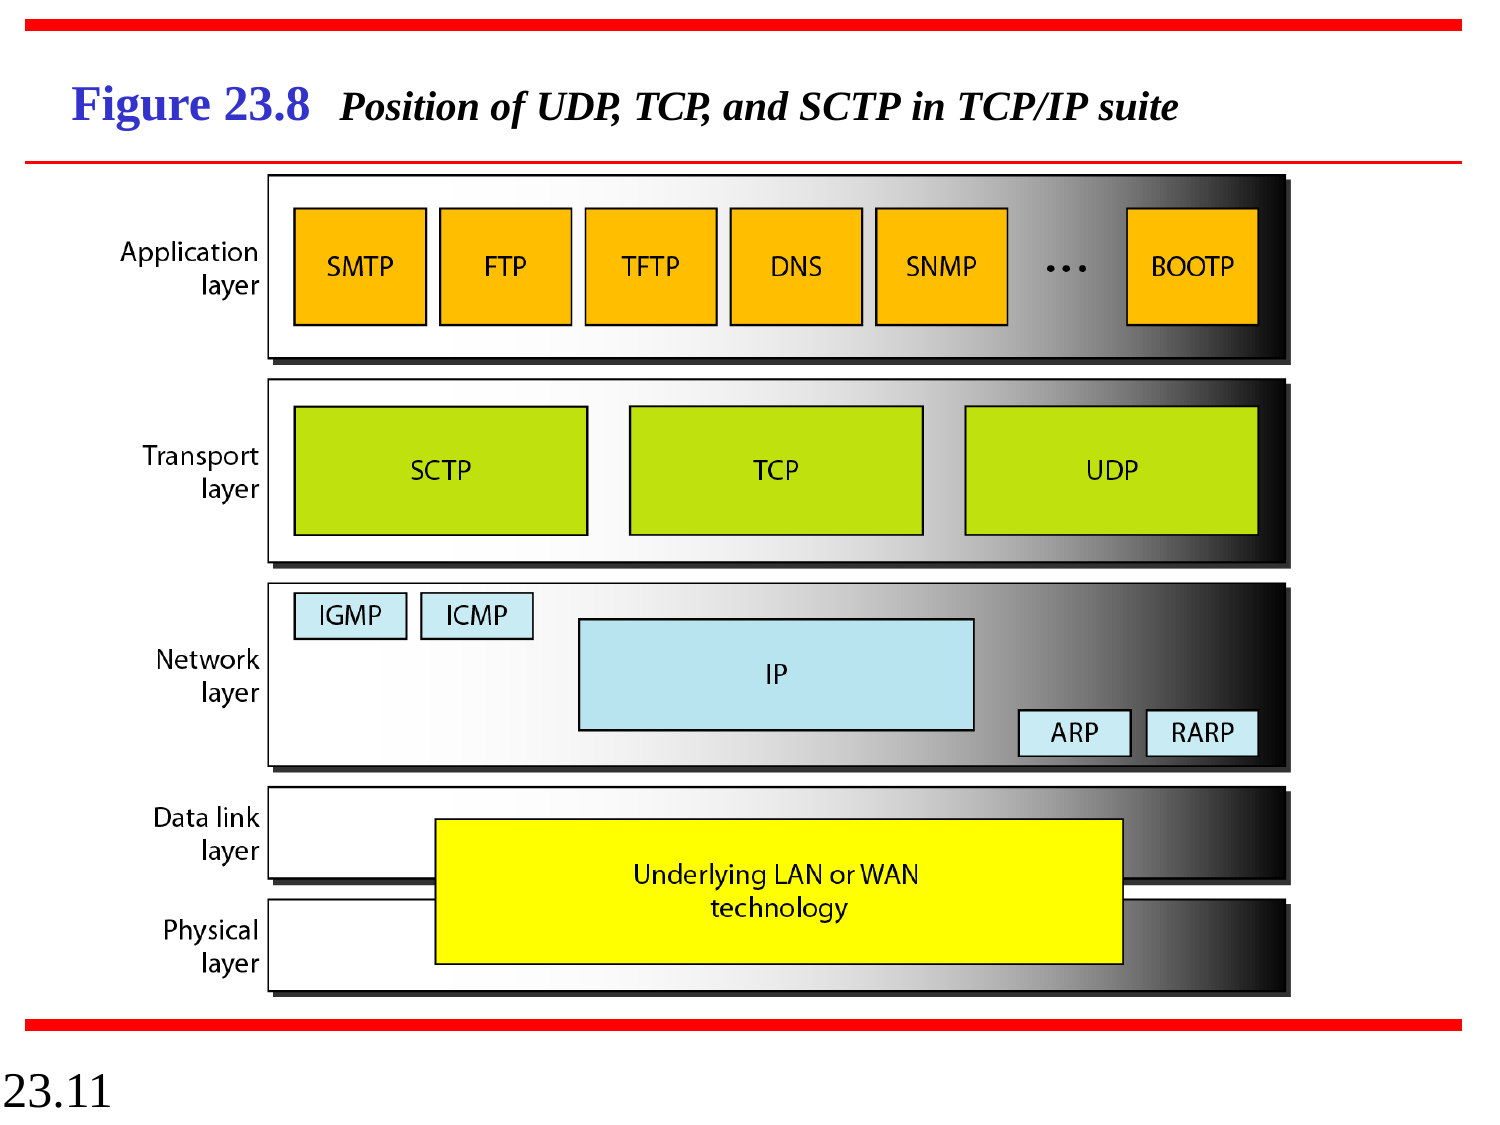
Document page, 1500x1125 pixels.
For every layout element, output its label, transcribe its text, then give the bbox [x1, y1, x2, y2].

slide_number 23.11 [0, 1060, 122, 1125]
title Figure 23.8 Position of UDP, TCP, and SCTP in TCP/IP suite [69, 68, 1186, 259]
picture [120, 174, 1291, 998]
